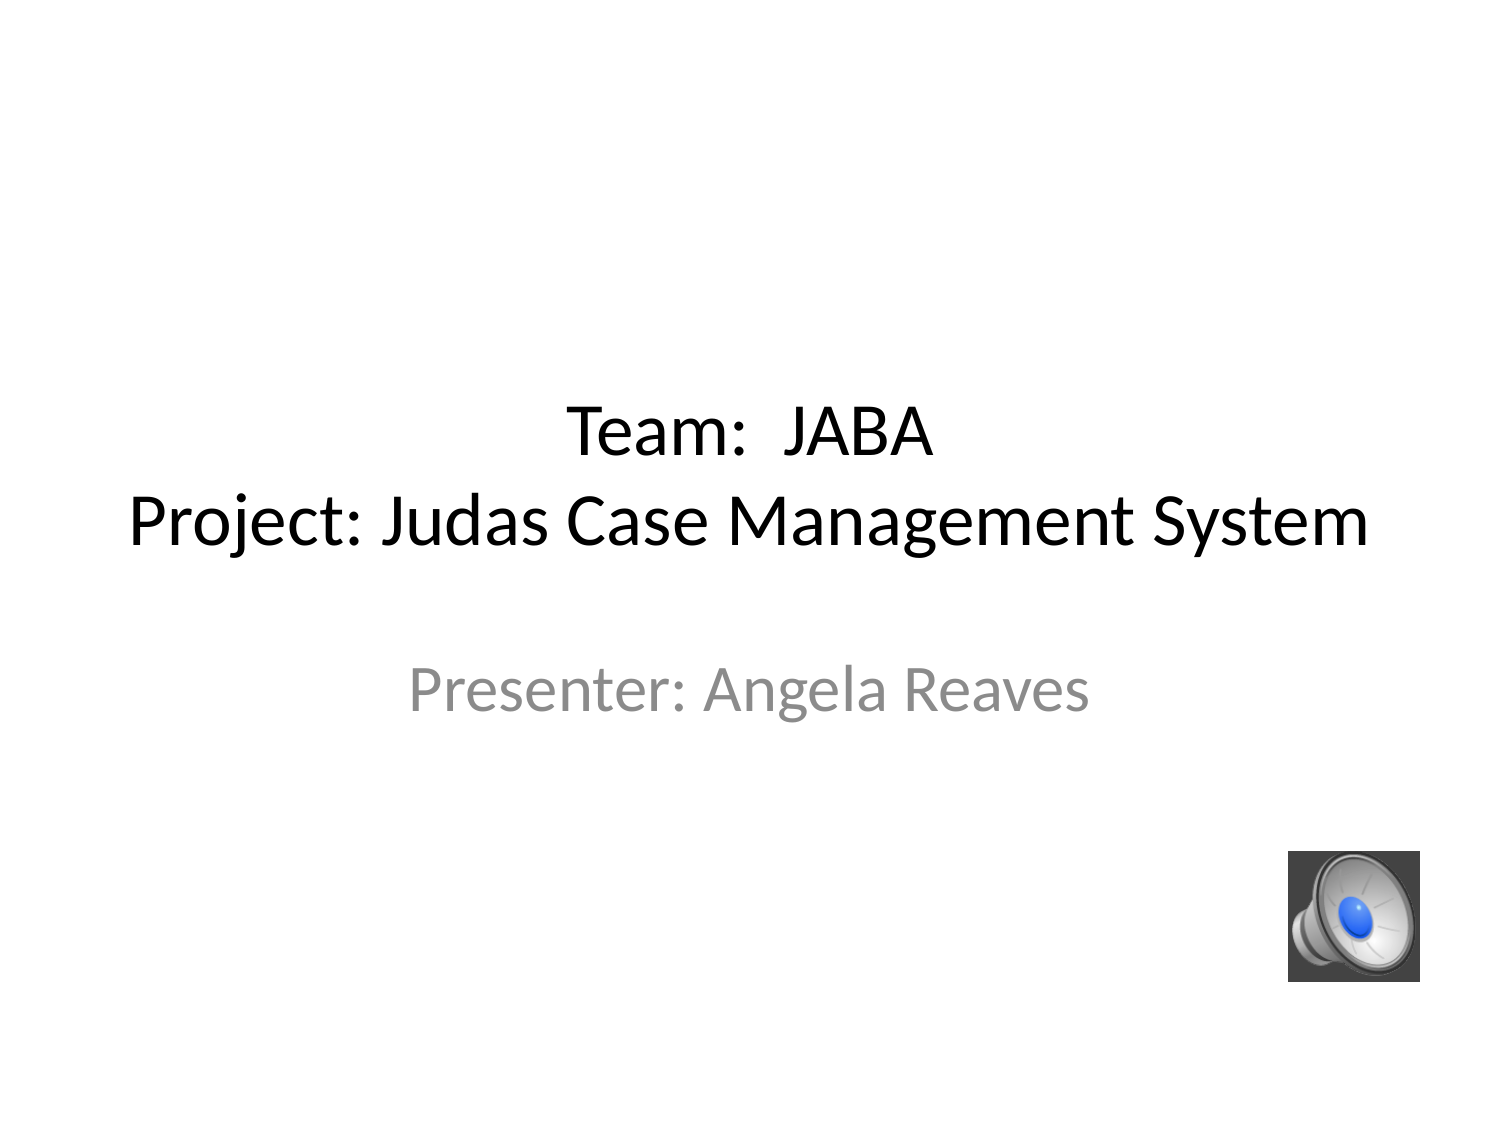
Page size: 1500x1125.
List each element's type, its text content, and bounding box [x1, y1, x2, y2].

picture [1287, 849, 1422, 984]
subtitle Presenter: Angela Reaves [225, 637, 1275, 925]
title Team: JABA Project: Judas Case Management System [112, 349, 1388, 591]
